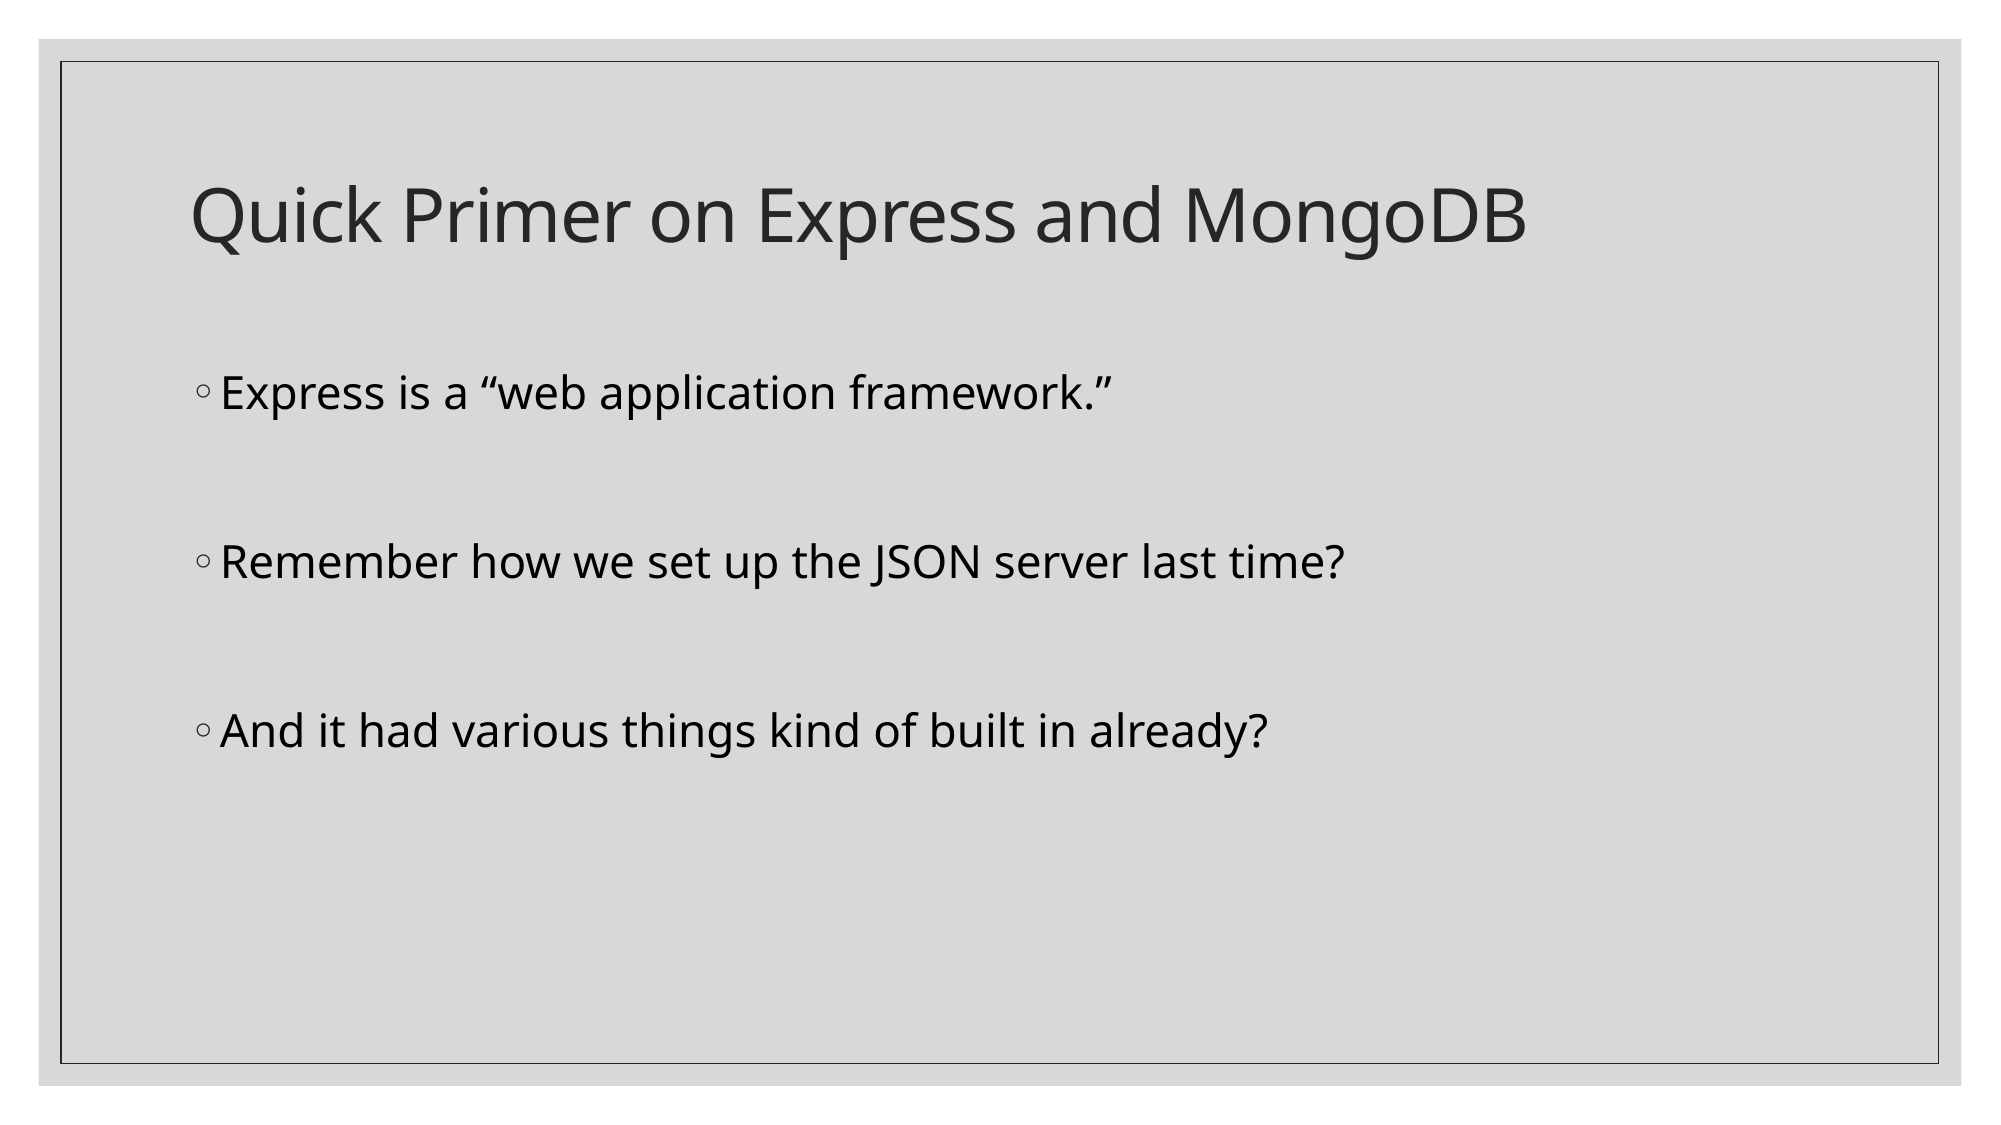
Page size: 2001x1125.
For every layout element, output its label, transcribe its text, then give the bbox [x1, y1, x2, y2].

list Express is a “web application framework.” Remember how we set up the JSON server last time? And it had various things kind of built in already? [174, 345, 1825, 977]
title Quick Primer on Express and MongoDB [174, 105, 1825, 331]
